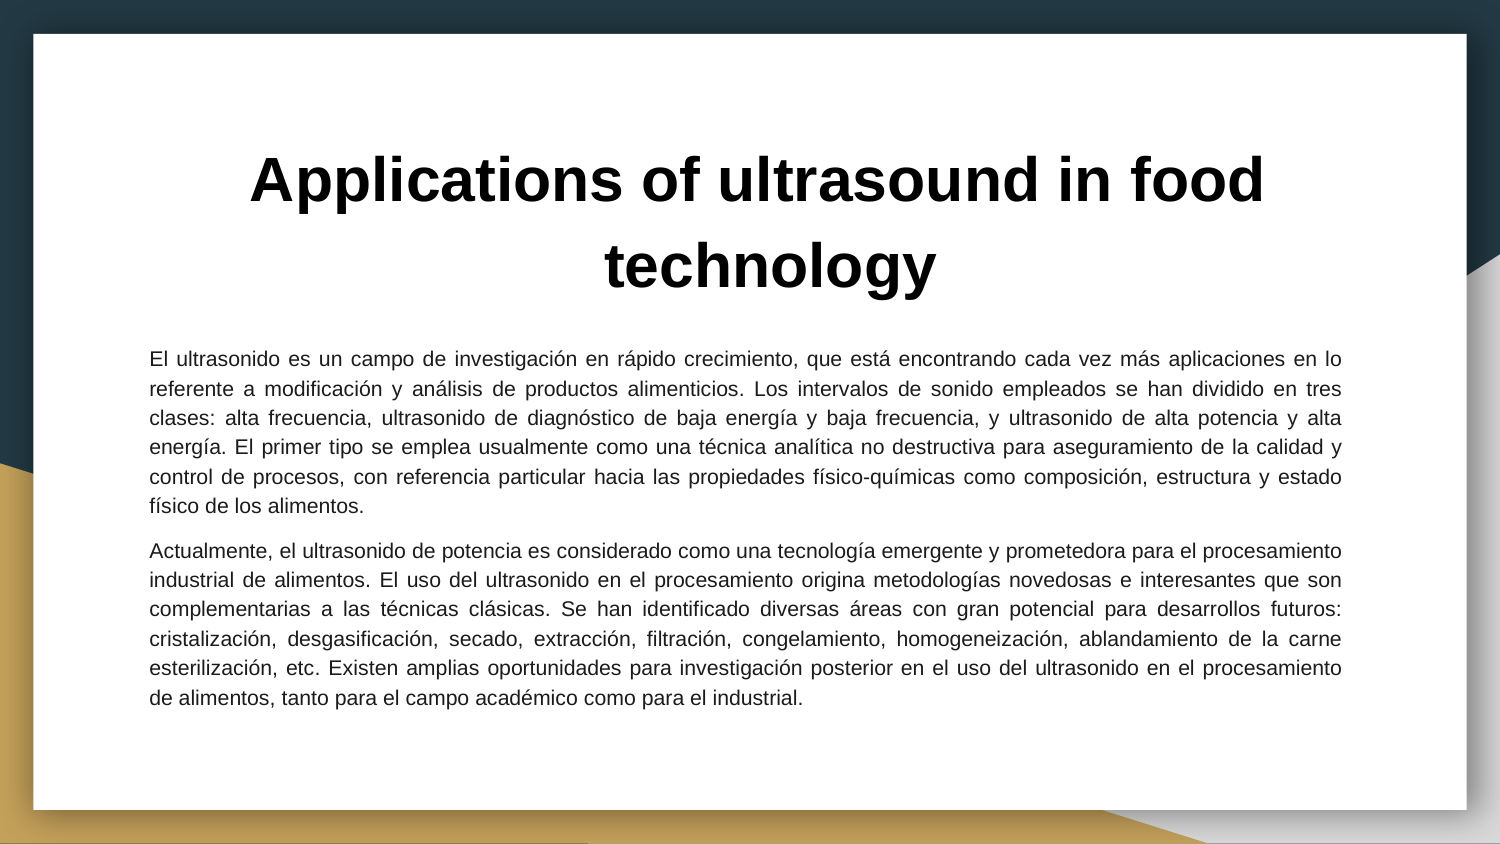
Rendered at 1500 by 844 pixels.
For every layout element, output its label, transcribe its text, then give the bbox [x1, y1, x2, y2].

list El ultrasonido es un campo de investigación en rápido crecimiento, que está encontrando cada vez más aplicaciones en lo referente a modificación y análisis de productos alimenticios. Los intervalos de sonido empleados se han dividido en tres clases: alta frecuencia, ultrasonido de diagnóstico de baja energía y baja frecuencia, y ultrasonido de alta potencia y alta energía. El primer tipo se emplea usualmente como una técnica analítica no destructiva para aseguramiento de la calidad y control de procesos, con referencia particular hacia las propiedades físico-químicas como composición, estructura y estado físico de los alimentos. Actualmente, el ultrasonido de potencia es considerado como una tecnología emergente y prometedora para el procesamiento industrial de alimentos. El uso del ultrasonido en el procesamiento origina metodologías novedosas e interesantes que son complementarias a las técnicas clásicas. Se han identificado diversas áreas con gran potencial para desarrollos futuros: cristalización, desgasificación, secado, extracción, filtración, congelamiento, homogeneización, ablandamiento de la carne esterilización, etc. Existen amplias oportunidades para investigación posterior en el uso del ultrasonido en el procesamiento de alimentos, tanto para el campo académico como para el industrial. [134, 326, 1366, 729]
title Applications of ultrasound in food technology [134, 112, 1366, 269]
